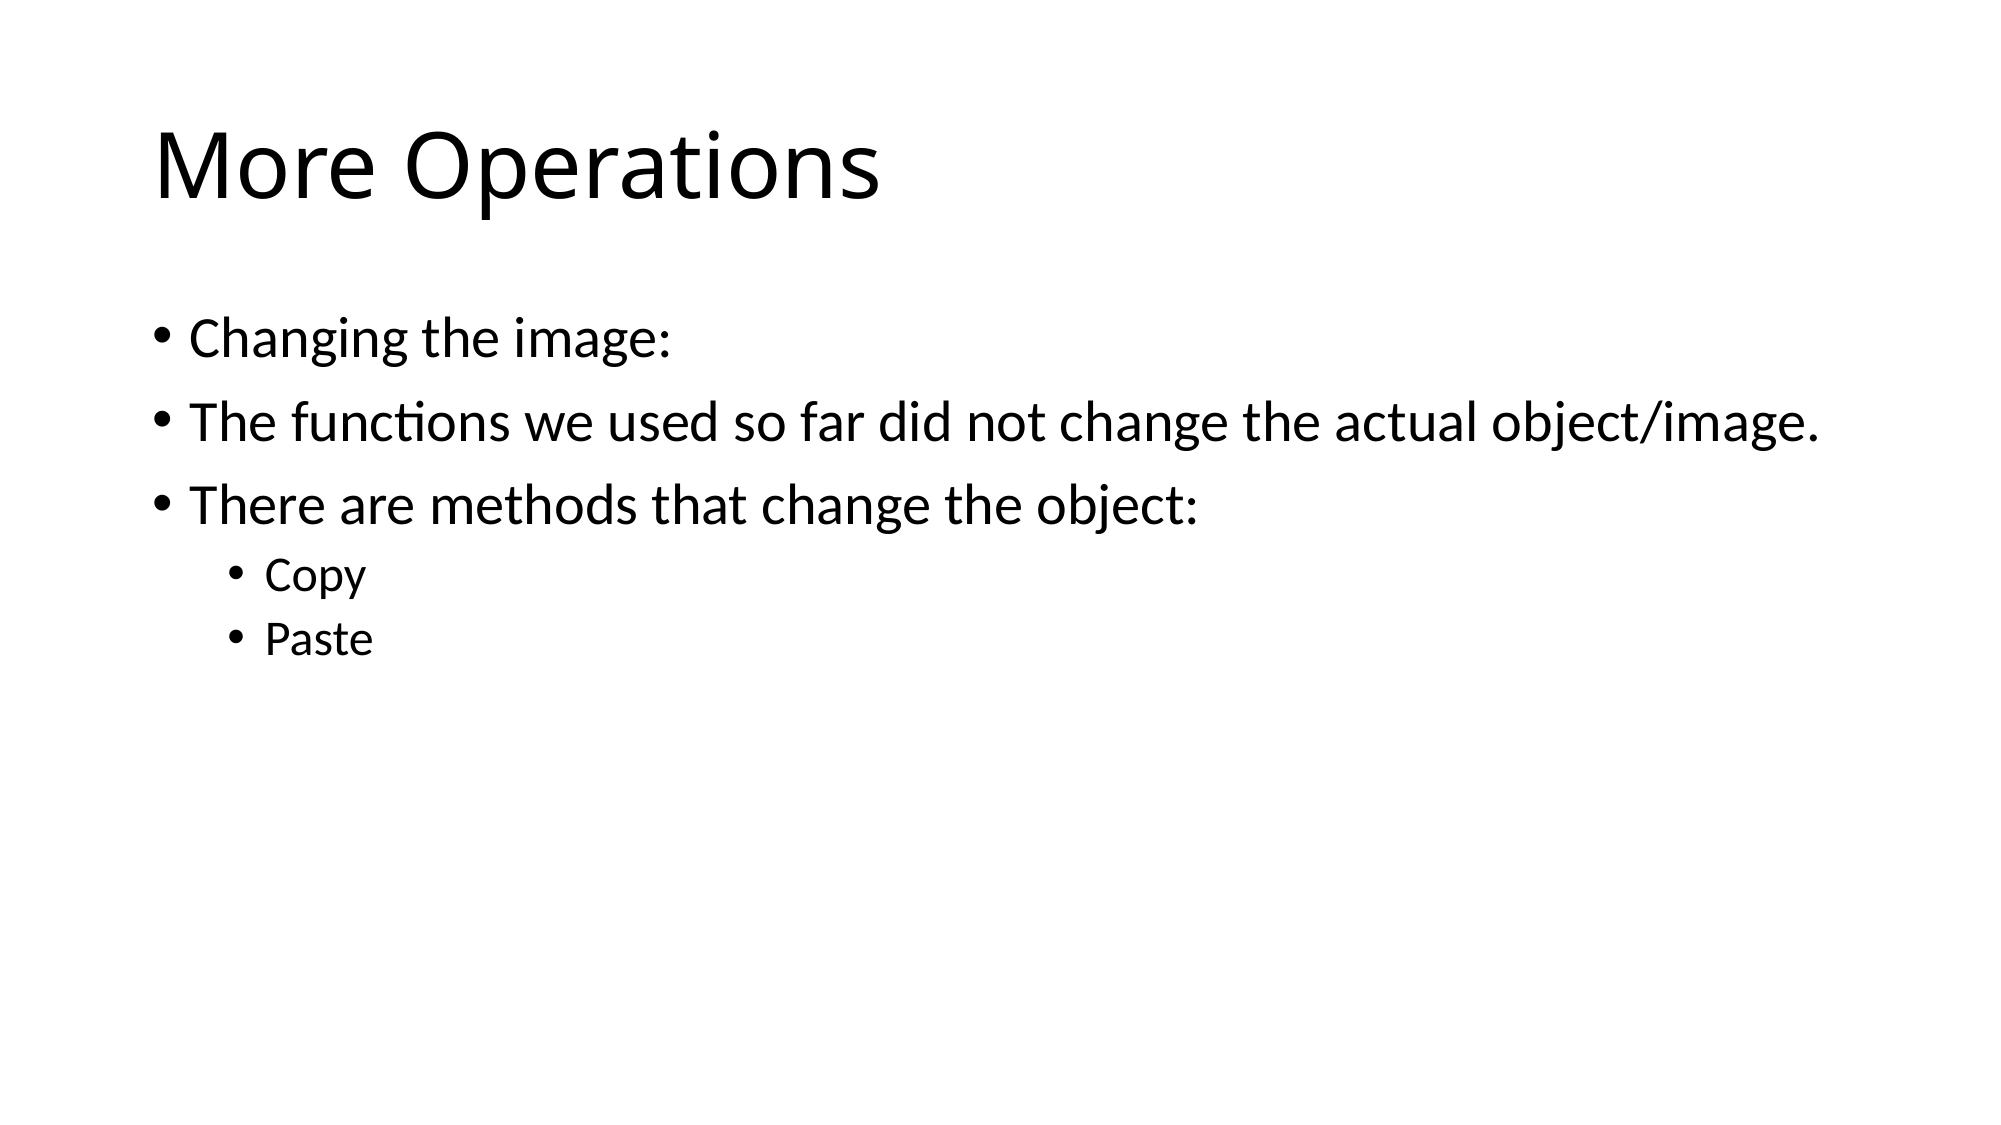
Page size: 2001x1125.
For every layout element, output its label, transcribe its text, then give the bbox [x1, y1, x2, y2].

title More Operations [137, 59, 1863, 278]
list Changing the image: The functions we used so far did not change the actual object/image. There are methods that change the object: Copy Paste [137, 299, 1863, 1014]
